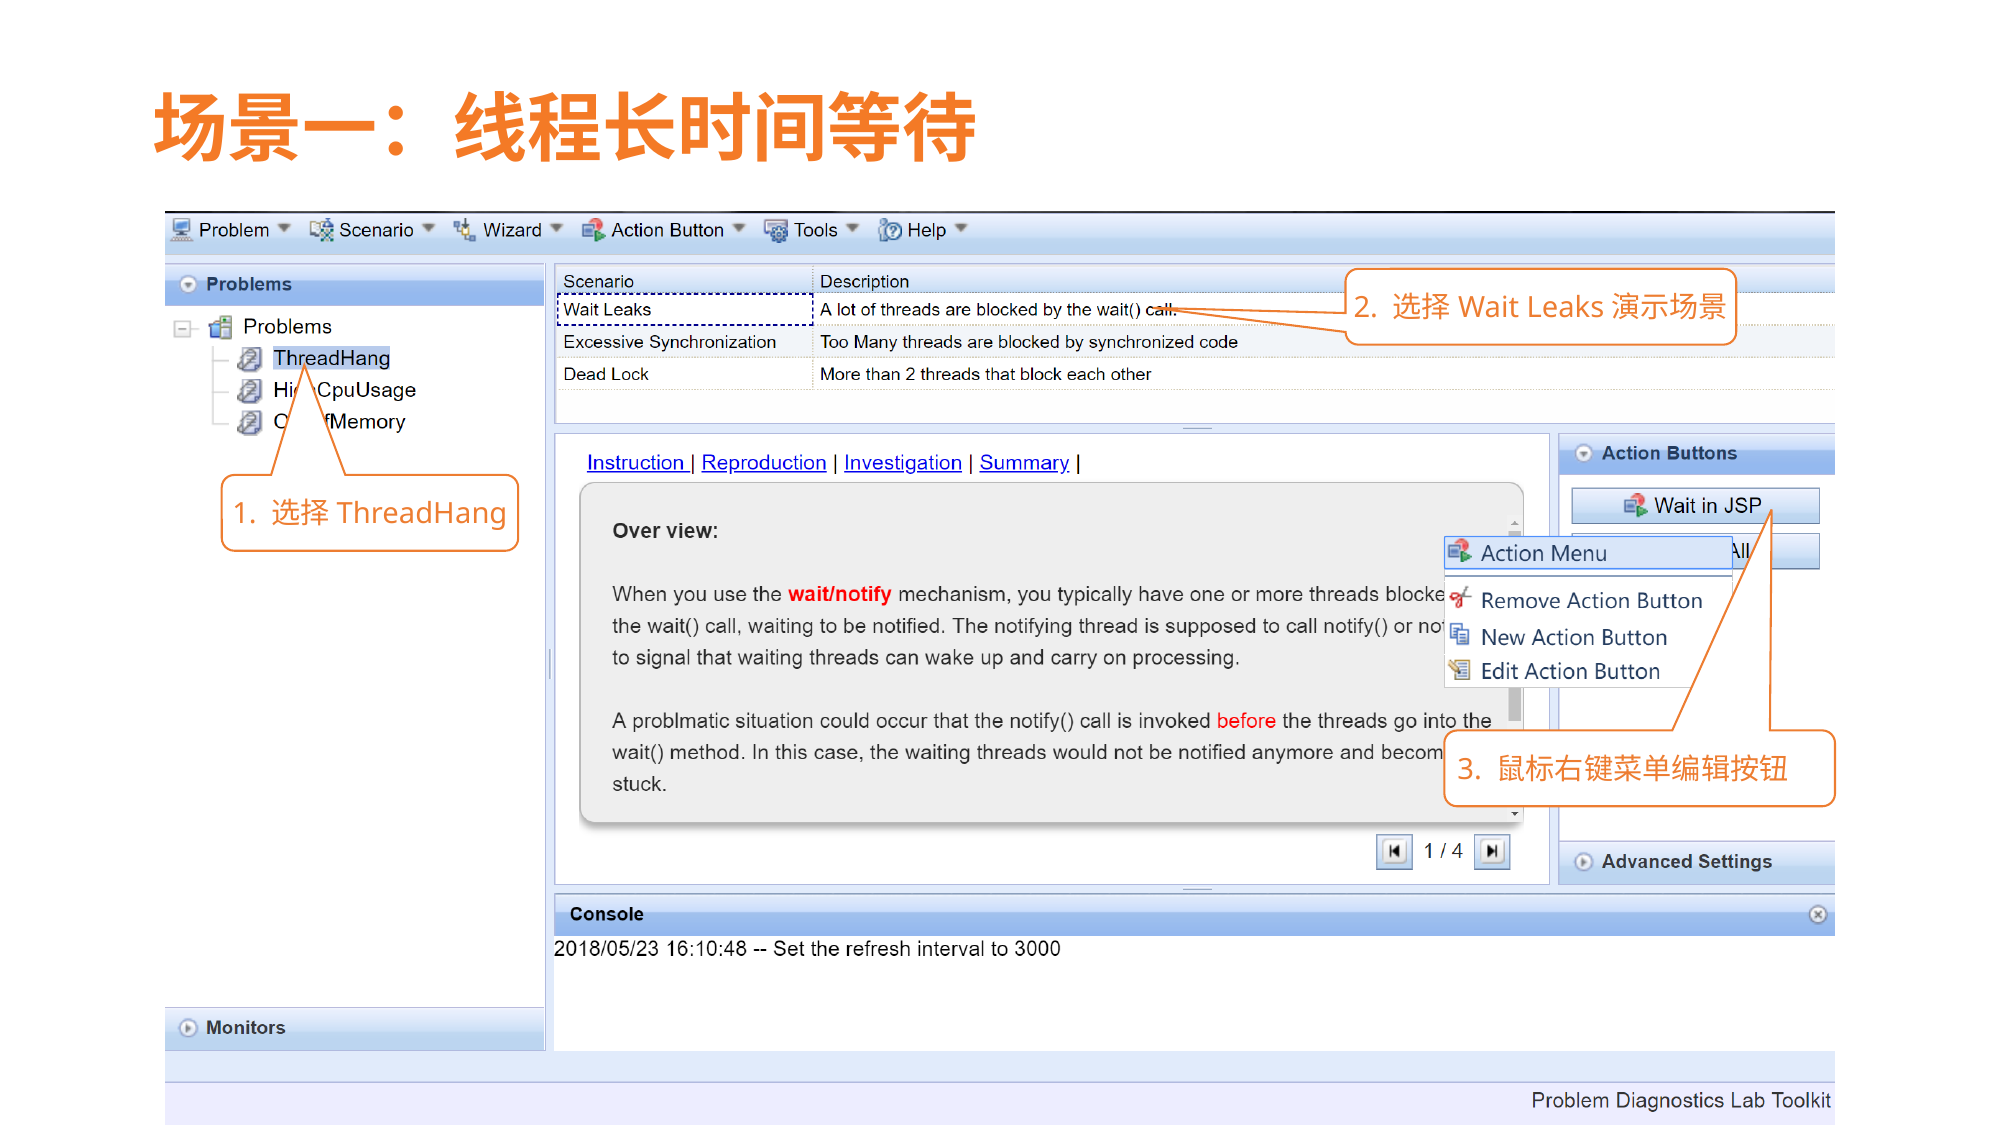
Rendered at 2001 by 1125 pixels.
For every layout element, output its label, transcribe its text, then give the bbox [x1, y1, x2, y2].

picture [164, 211, 1835, 1125]
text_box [1444, 730, 1835, 807]
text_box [221, 474, 519, 551]
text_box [1345, 268, 1737, 345]
title 场景一：线程长时间等待 [137, 59, 1863, 203]
